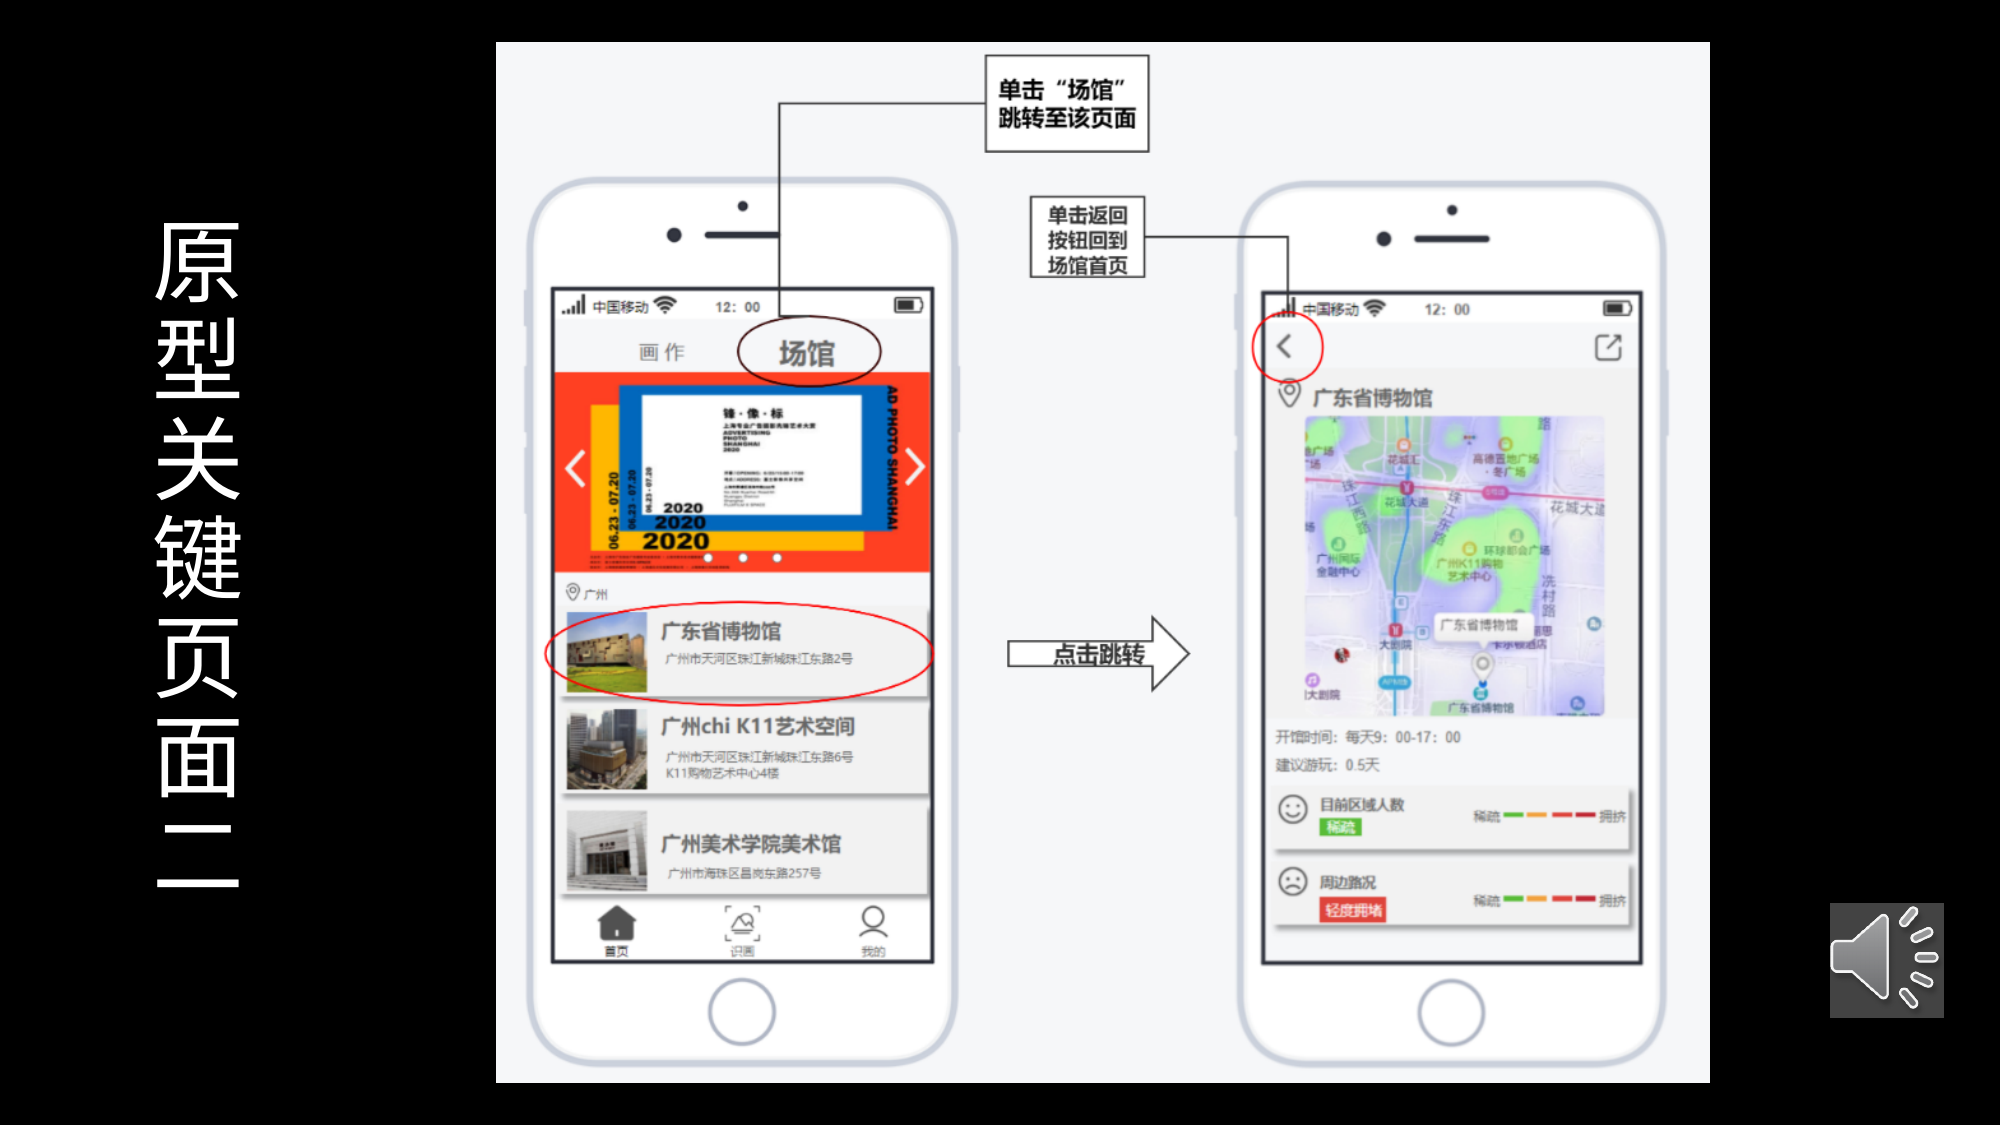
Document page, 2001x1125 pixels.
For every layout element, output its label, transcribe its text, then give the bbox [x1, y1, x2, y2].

title 原型关键页面二 [137, 59, 299, 1066]
picture [1829, 902, 1946, 1019]
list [496, 42, 1710, 1083]
